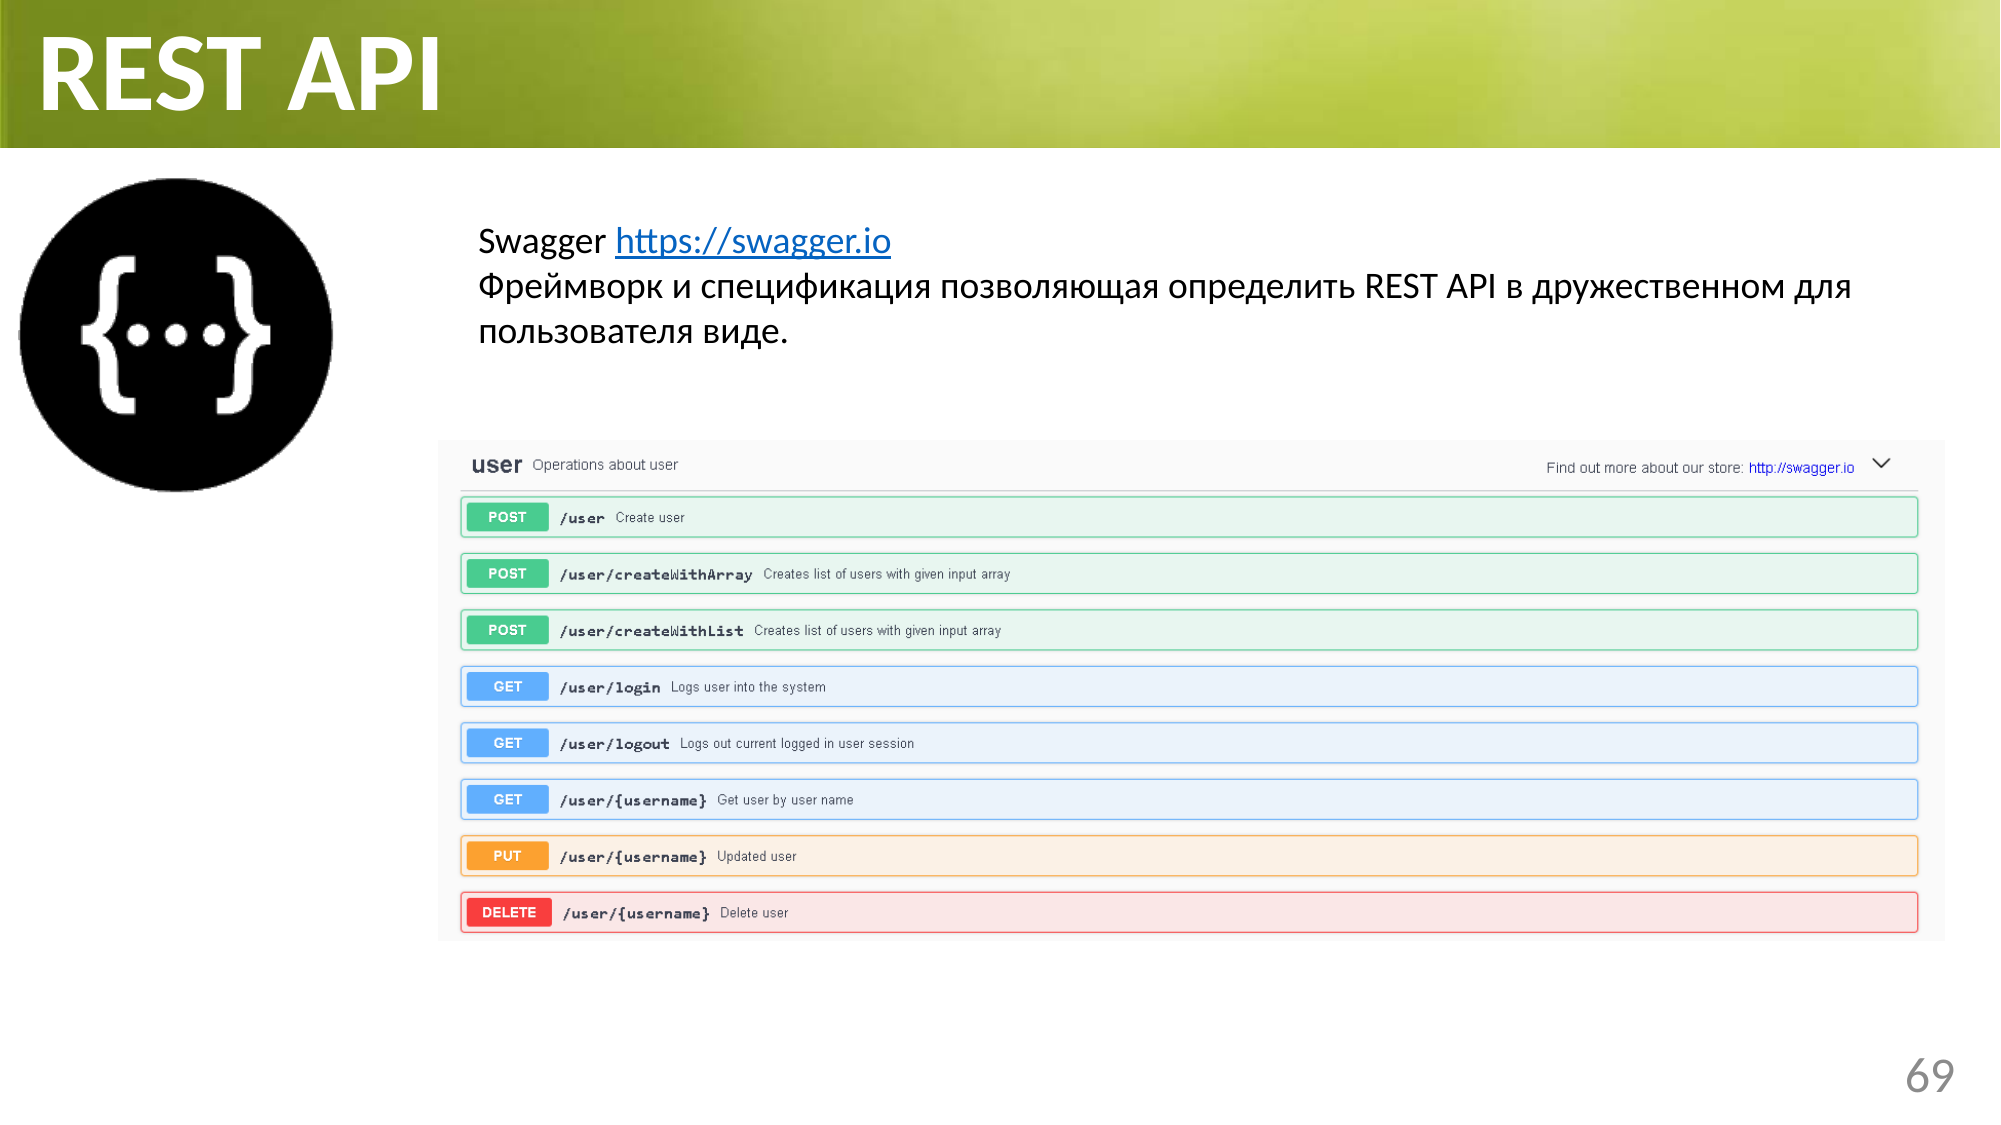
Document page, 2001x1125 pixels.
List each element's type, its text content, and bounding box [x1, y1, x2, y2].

slide_number 69 [1520, 1042, 1971, 1103]
picture [0, 163, 355, 511]
picture [0, 0, 2000, 148]
text_box Swagger https://swagger.io Фреймворк и спецификация позволяющая определить REST API в дружественном для пользователя виде. [463, 208, 1920, 404]
picture [438, 440, 1945, 941]
